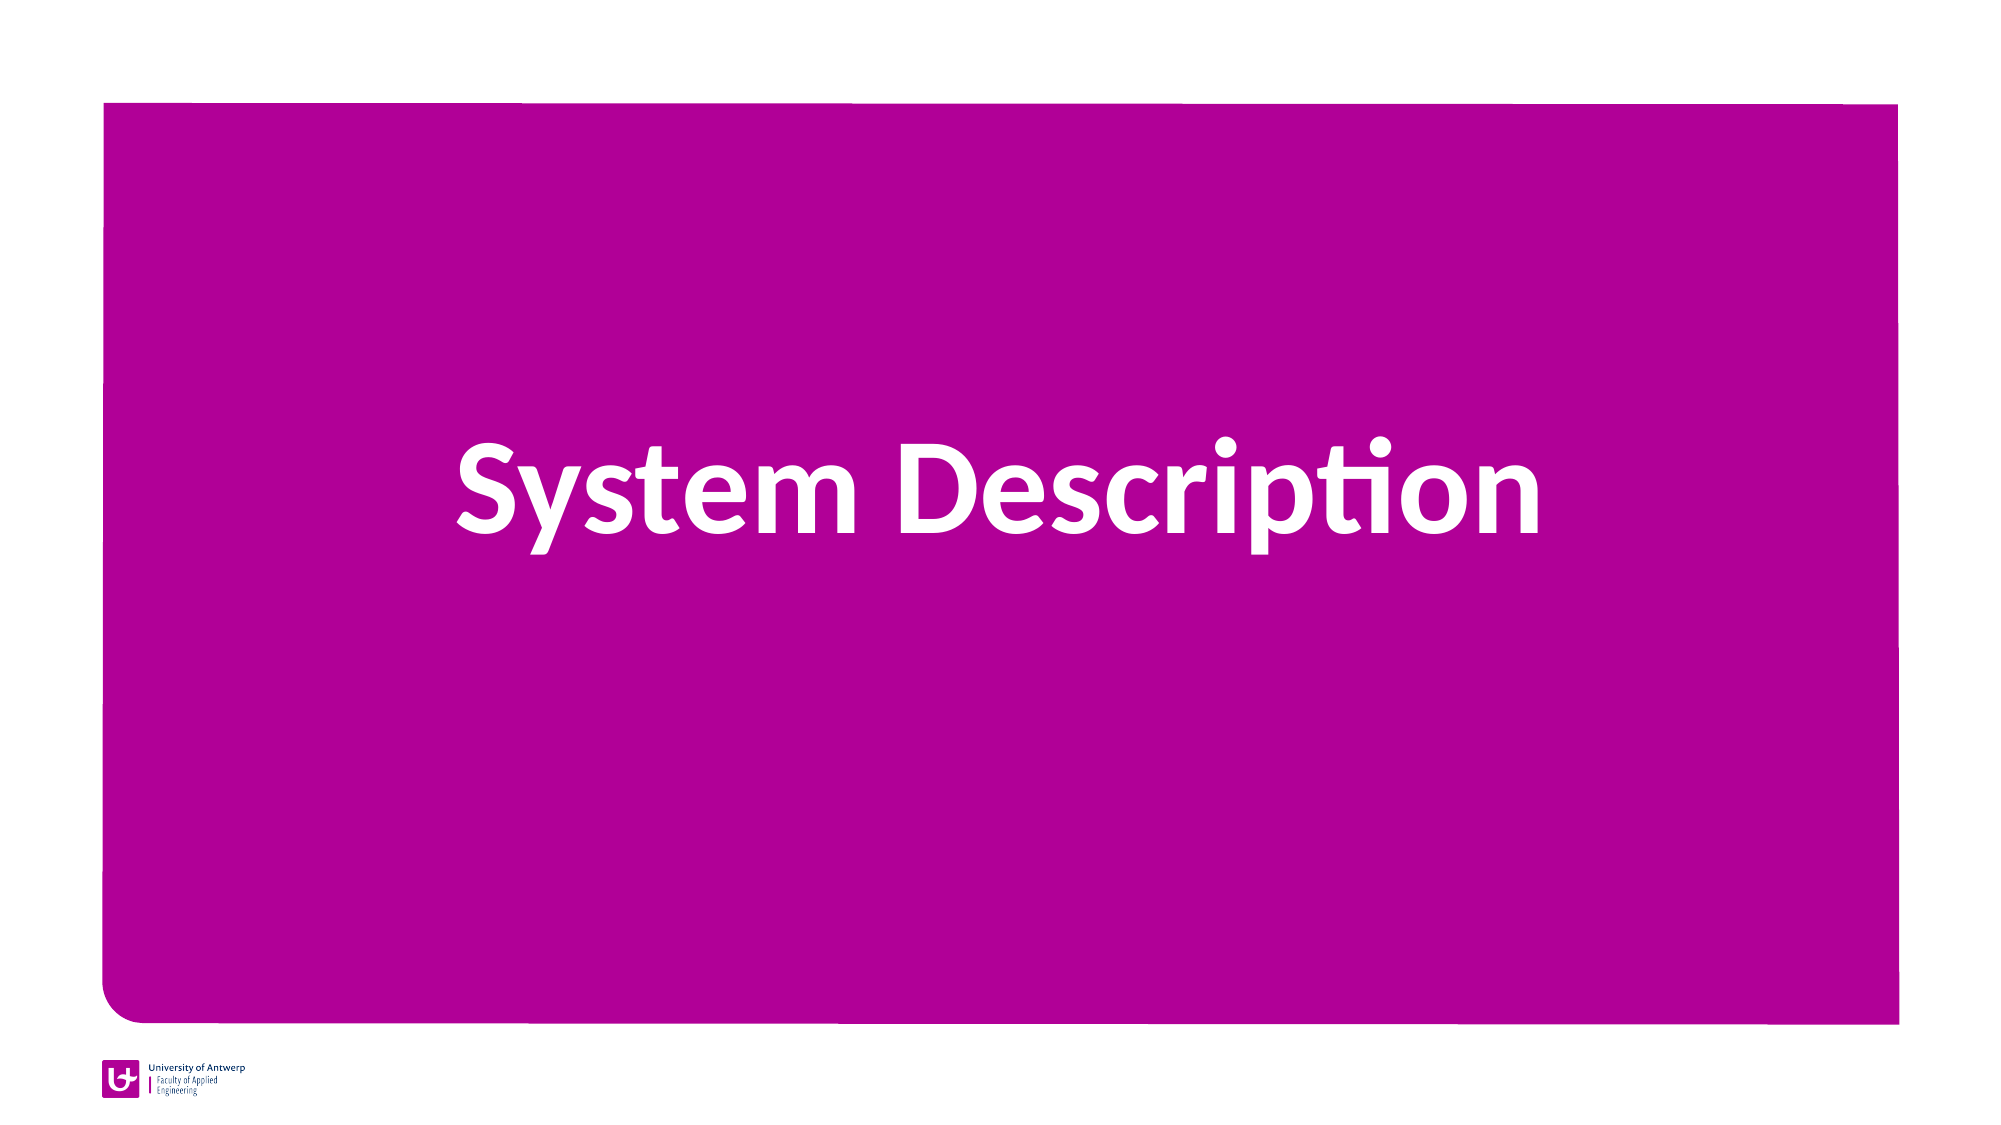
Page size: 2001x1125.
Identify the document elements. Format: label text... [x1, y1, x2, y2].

title System Description [100, 380, 1900, 598]
picture [102, 1060, 245, 1098]
